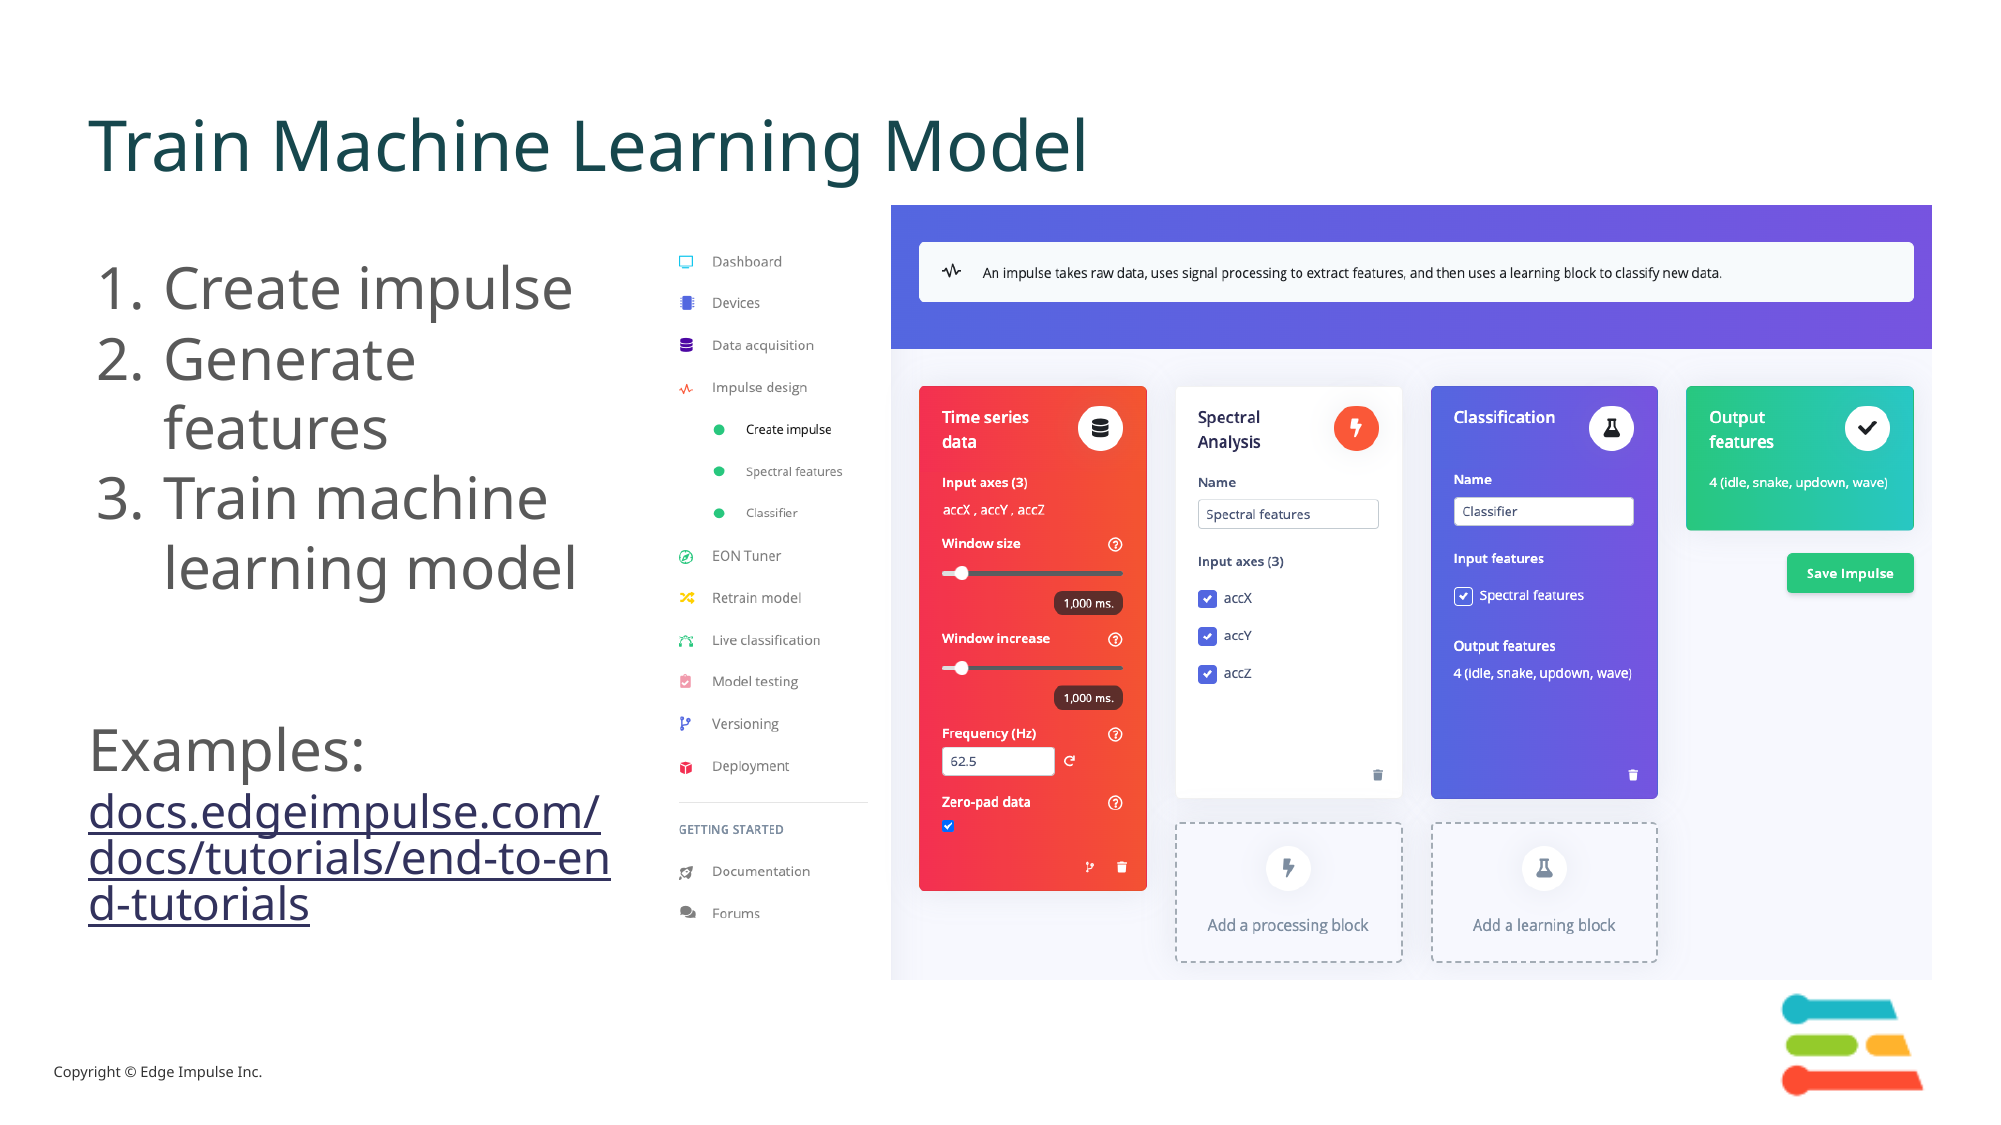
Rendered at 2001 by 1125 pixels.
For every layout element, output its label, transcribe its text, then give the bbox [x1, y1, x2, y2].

picture [665, 205, 1963, 1125]
list Create impulse Generate features Train machine learning model Examples: docs.edgeimpulse.com/docs/tutorials/end-to-end-tutorials [68, 231, 649, 980]
title Train Machine Learning Model [68, 80, 1932, 206]
